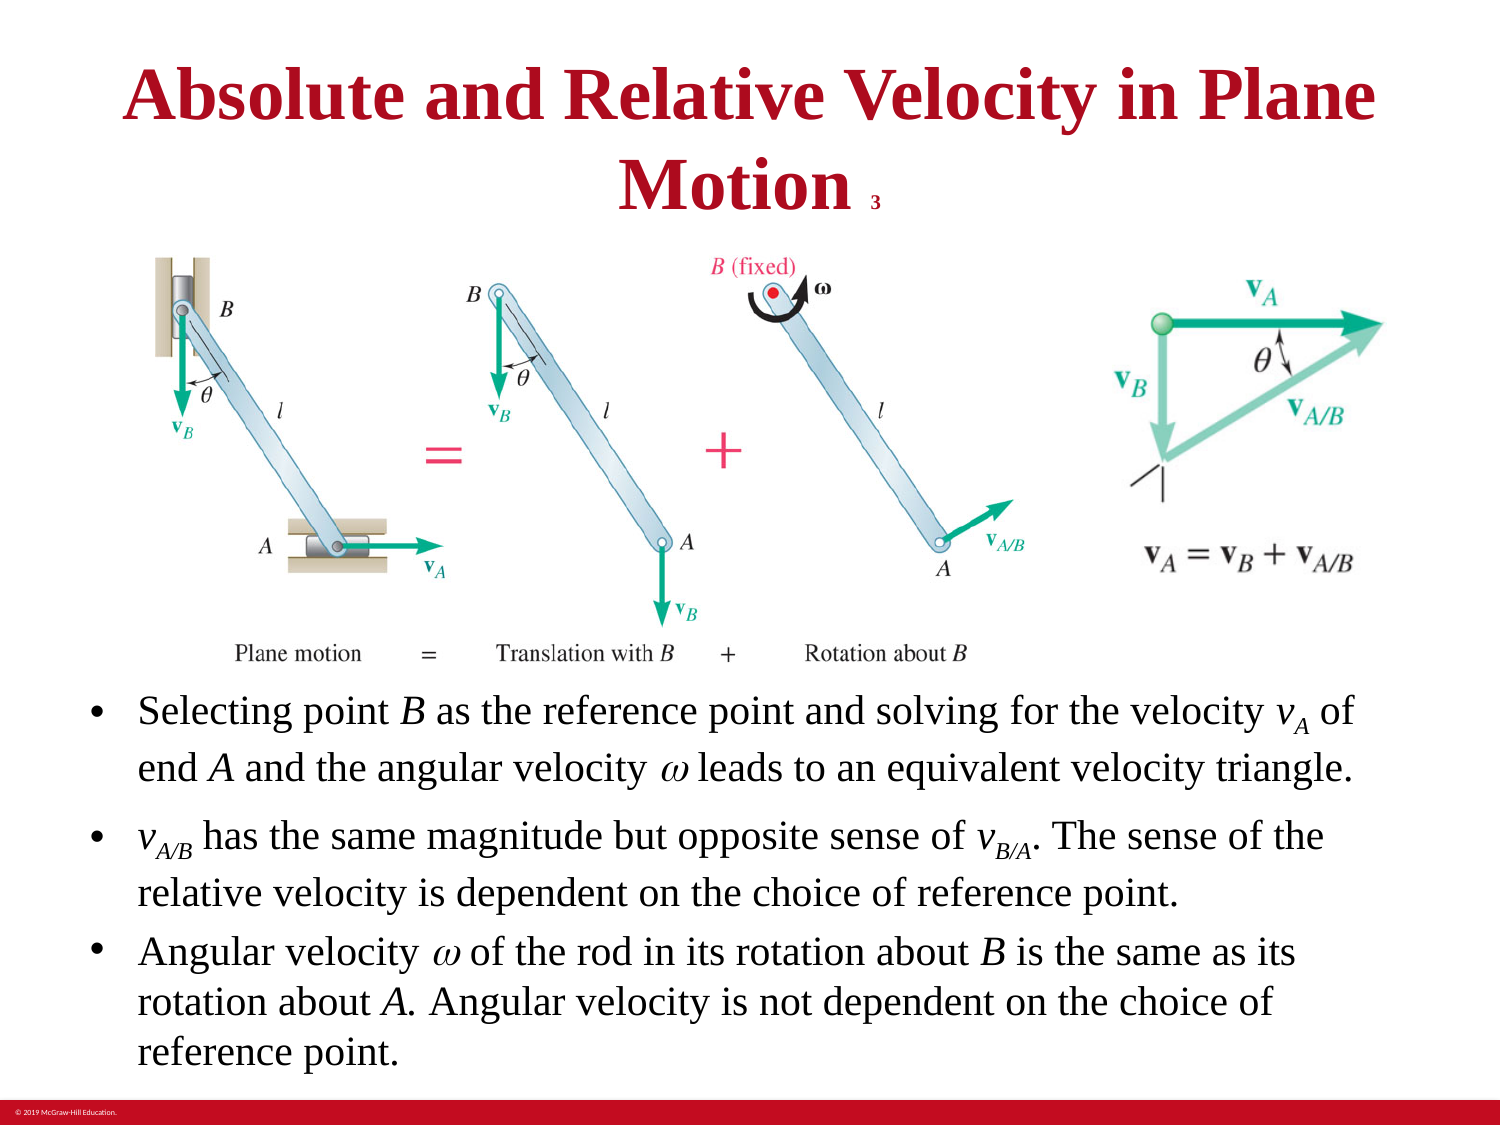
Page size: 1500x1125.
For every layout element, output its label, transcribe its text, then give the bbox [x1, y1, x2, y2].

list Selecting point B as the reference point and solving for the velocity vA of end A and the angular velocity w leads to an equivalent velocity triangle. [75, 675, 1425, 788]
list vA/B has the same magnitude but opposite sense of vB/A. The sense of the relative velocity is dependent on the choice of reference point. [75, 800, 1425, 913]
title Absolute and Relative Velocity in Plane Motion 3 [75, 37, 1425, 225]
picture [154, 255, 1026, 663]
list Angular velocity w of the rod in its rotation about B is the same as its rotation about A. Angular velocity is not dependent on the choice of reference point. [75, 916, 1425, 1088]
picture [1112, 278, 1388, 576]
